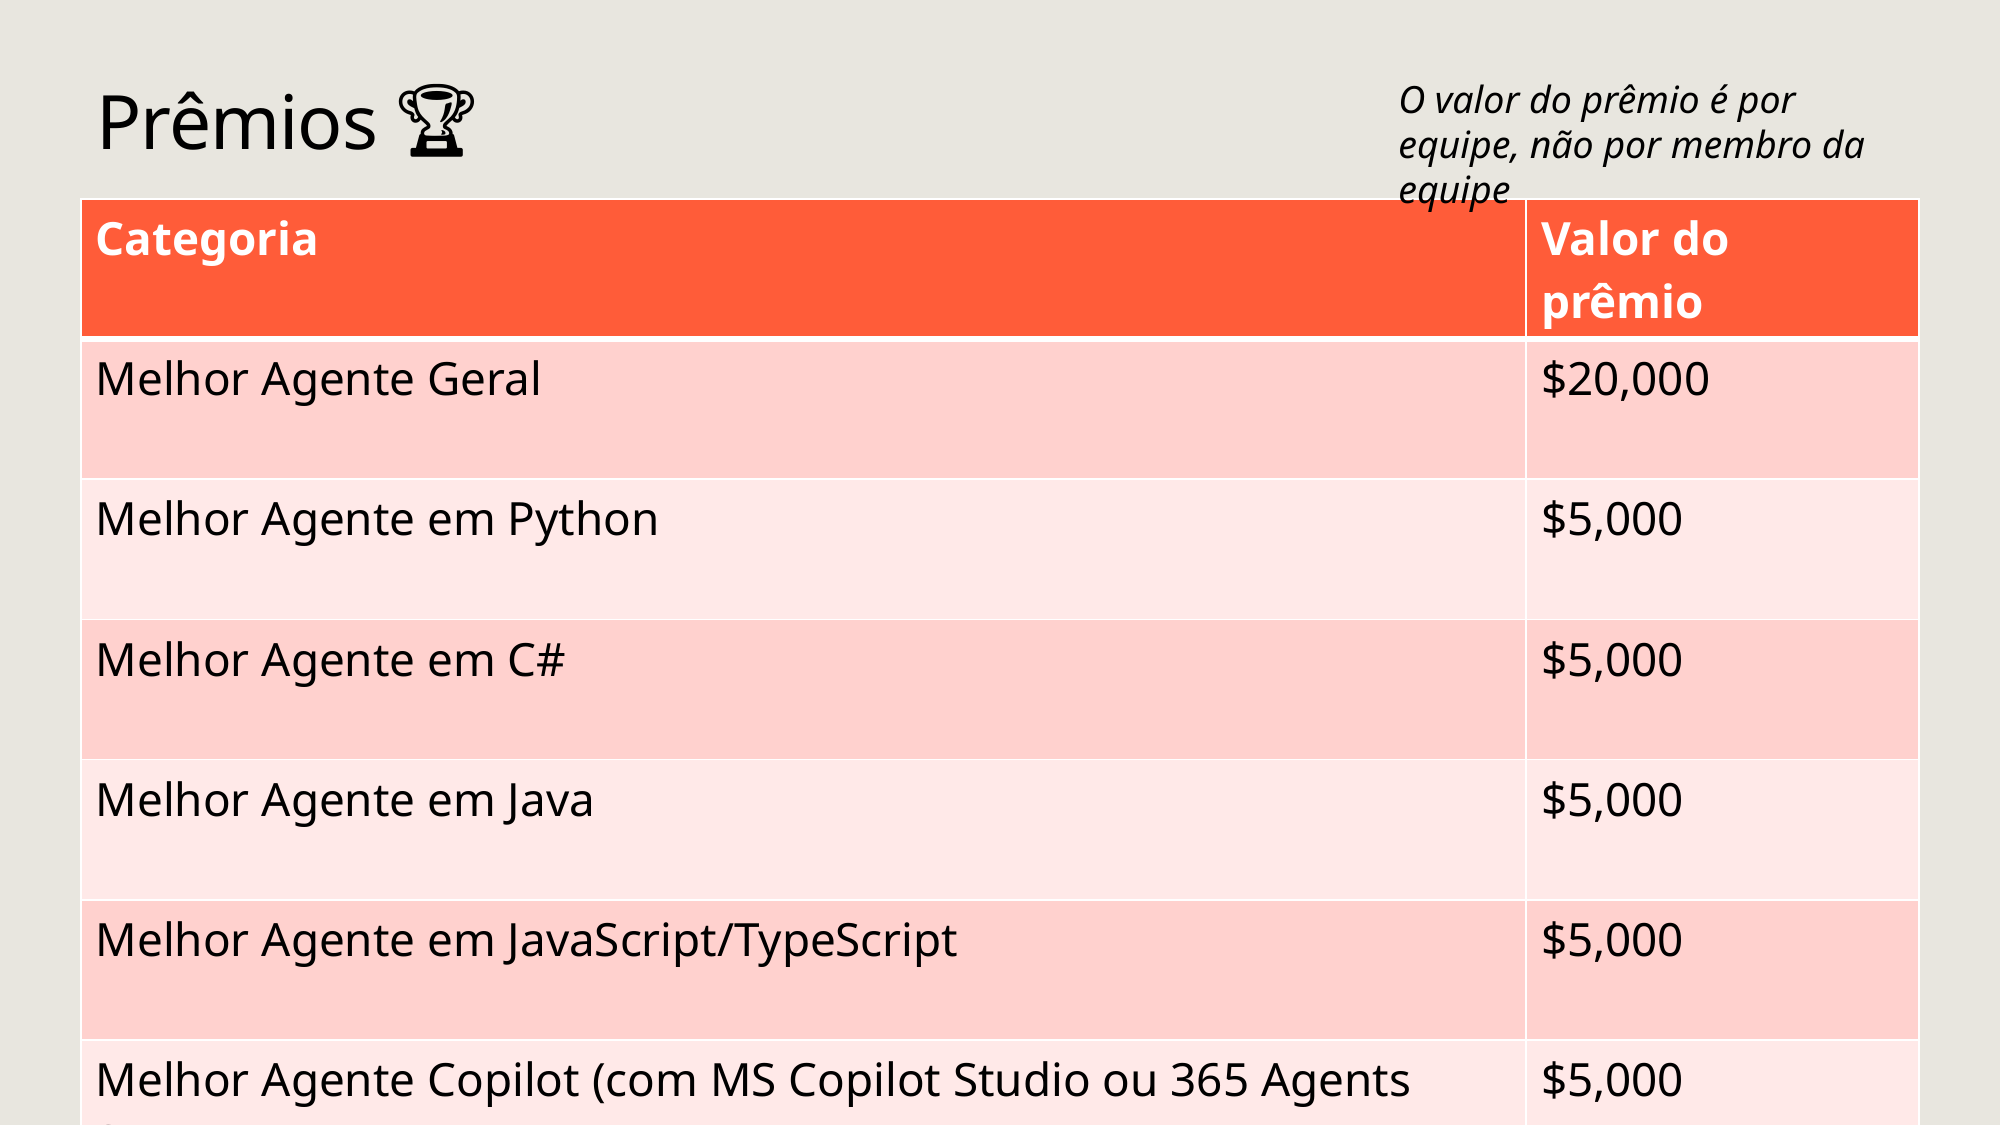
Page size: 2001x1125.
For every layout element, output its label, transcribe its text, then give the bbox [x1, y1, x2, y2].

text_box O valor do prêmio é por equipe, não por membro da equipe [1398, 76, 1919, 212]
table_cell $5,000 [1527, 760, 1918, 899]
table_cell Melhor Agente Geral [82, 342, 1525, 478]
table_cell $5,000 [1527, 901, 1918, 1039]
table_cell $20,000 [1527, 342, 1918, 478]
table_cell Melhor Agente em Python [82, 480, 1525, 619]
table_cell Melhor Agente Copilot (com MS Copilot Studio ou 365 Agents SDK) [82, 1041, 1525, 1125]
table_cell $5,000 [1527, 1041, 1918, 1125]
table_cell $5,000 [1527, 620, 1918, 759]
table_cell Melhor Agente em Java [82, 760, 1525, 899]
table_header Valor do prêmio [1527, 212, 1918, 336]
table_cell Melhor Agente em C# [82, 620, 1525, 759]
table_cell $5,000 [1527, 480, 1918, 619]
table_header Categoria [82, 200, 1525, 336]
table_cell Melhor Agente em JavaScript/TypeScript [82, 901, 1525, 1039]
title Prêmios 🏆 [96, 75, 1459, 166]
